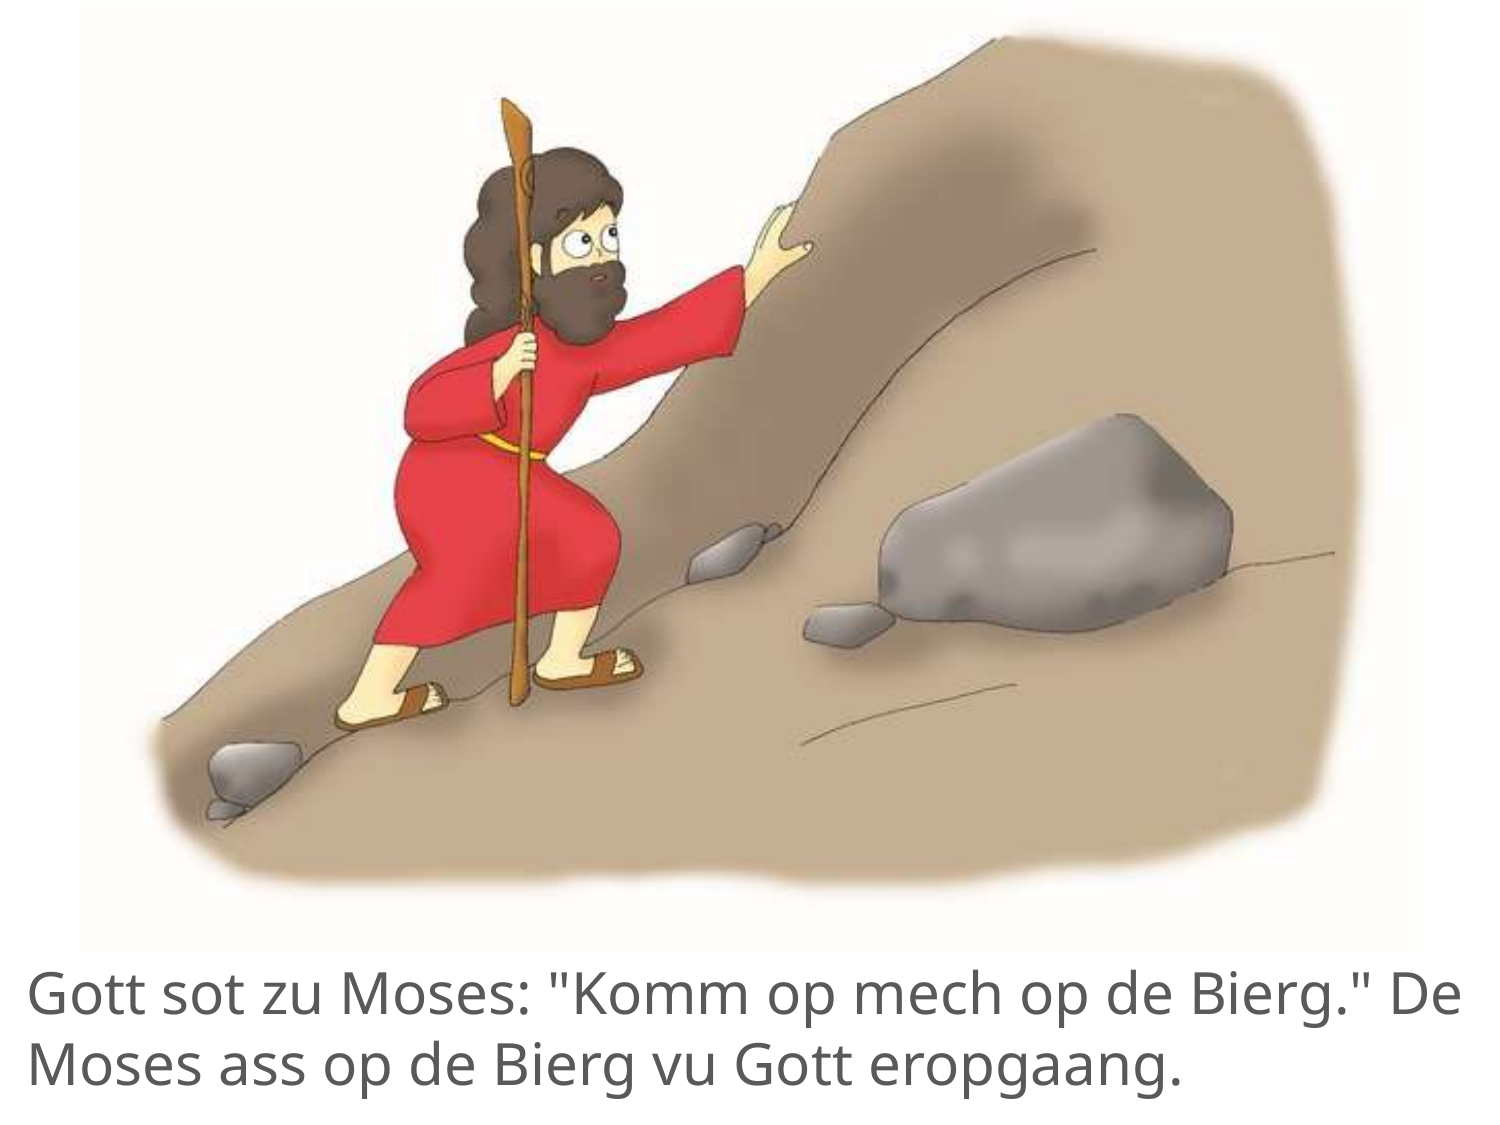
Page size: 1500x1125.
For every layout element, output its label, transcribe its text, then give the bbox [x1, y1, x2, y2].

text_box Gott sot zu Moses: "Komm op mech op de Bierg." De Moses ass op de Bierg vu Gott eropgaang. [11, 949, 1483, 1104]
picture [78, 0, 1422, 953]
